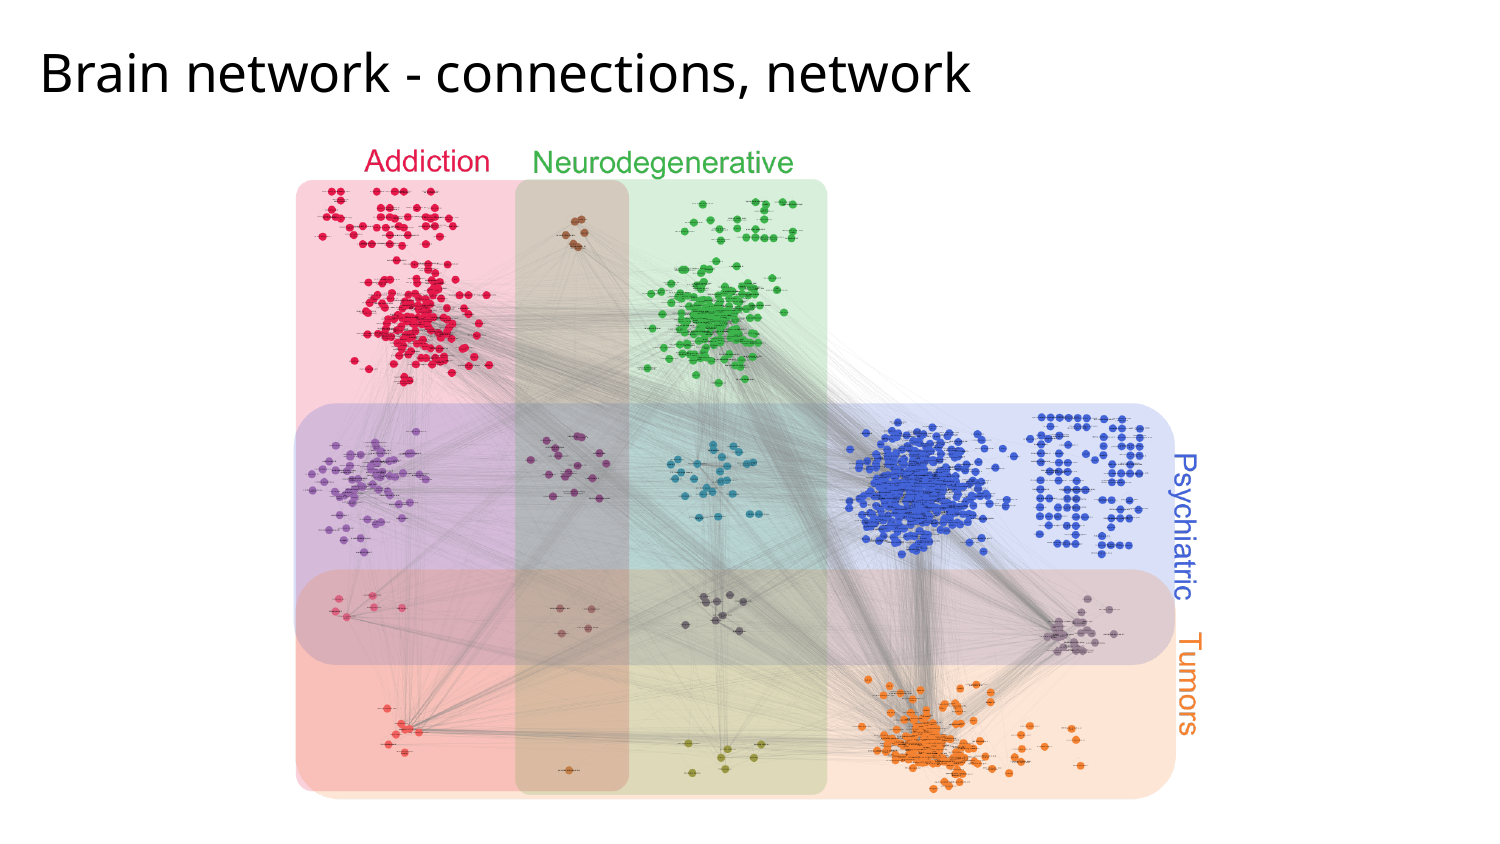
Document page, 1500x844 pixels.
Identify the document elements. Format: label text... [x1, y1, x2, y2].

title Brain network - connections, network [24, 24, 1423, 119]
picture [243, 104, 1257, 844]
